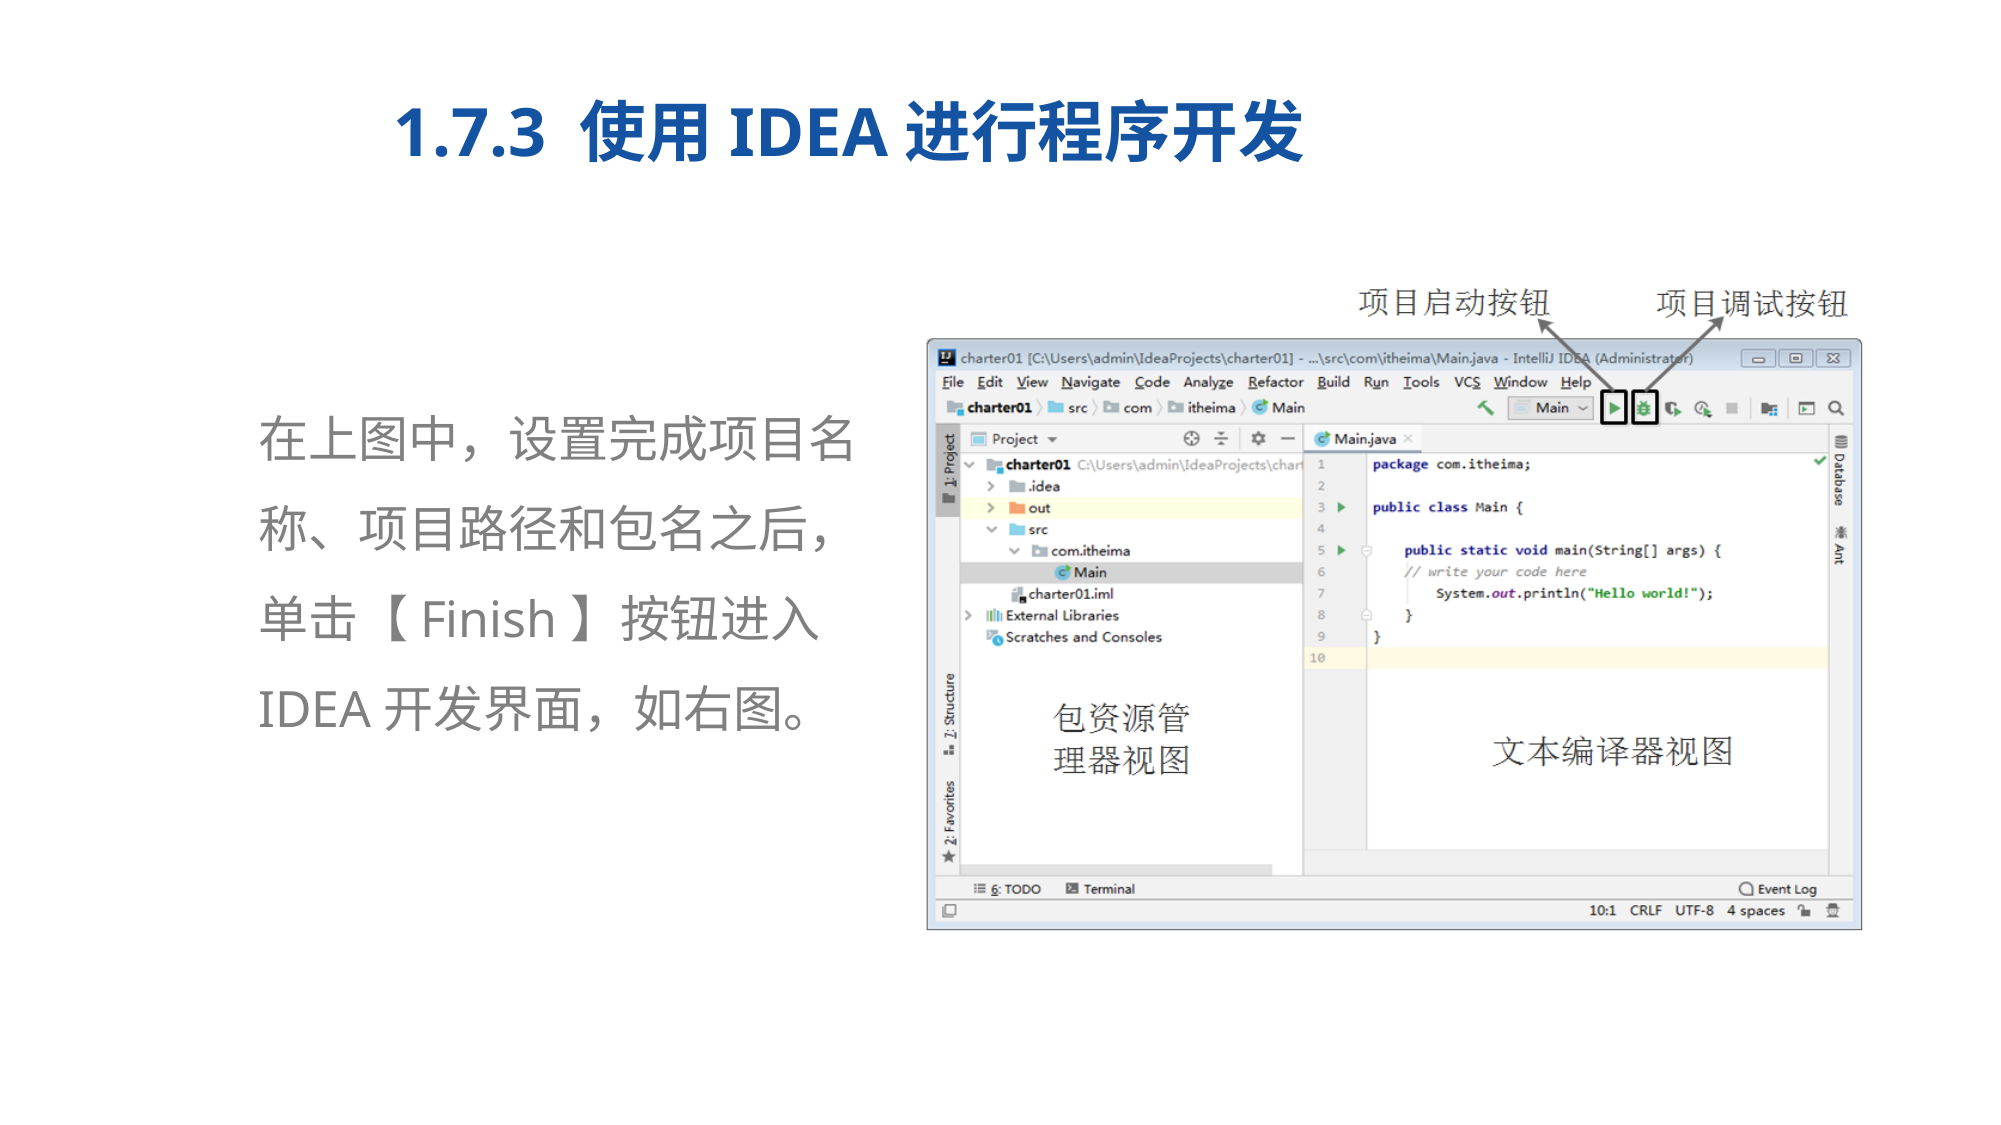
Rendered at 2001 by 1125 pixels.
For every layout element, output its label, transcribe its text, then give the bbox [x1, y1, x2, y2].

text_box 在上图中，设置完成项目名称、项目路径和包名之后，单击【Finish】按钮进入IDEA开发界面，如右图。 [243, 369, 898, 775]
picture [898, 270, 1891, 945]
text_box 1.7.3 使用IDEA进行程序开发 [379, 82, 1320, 177]
